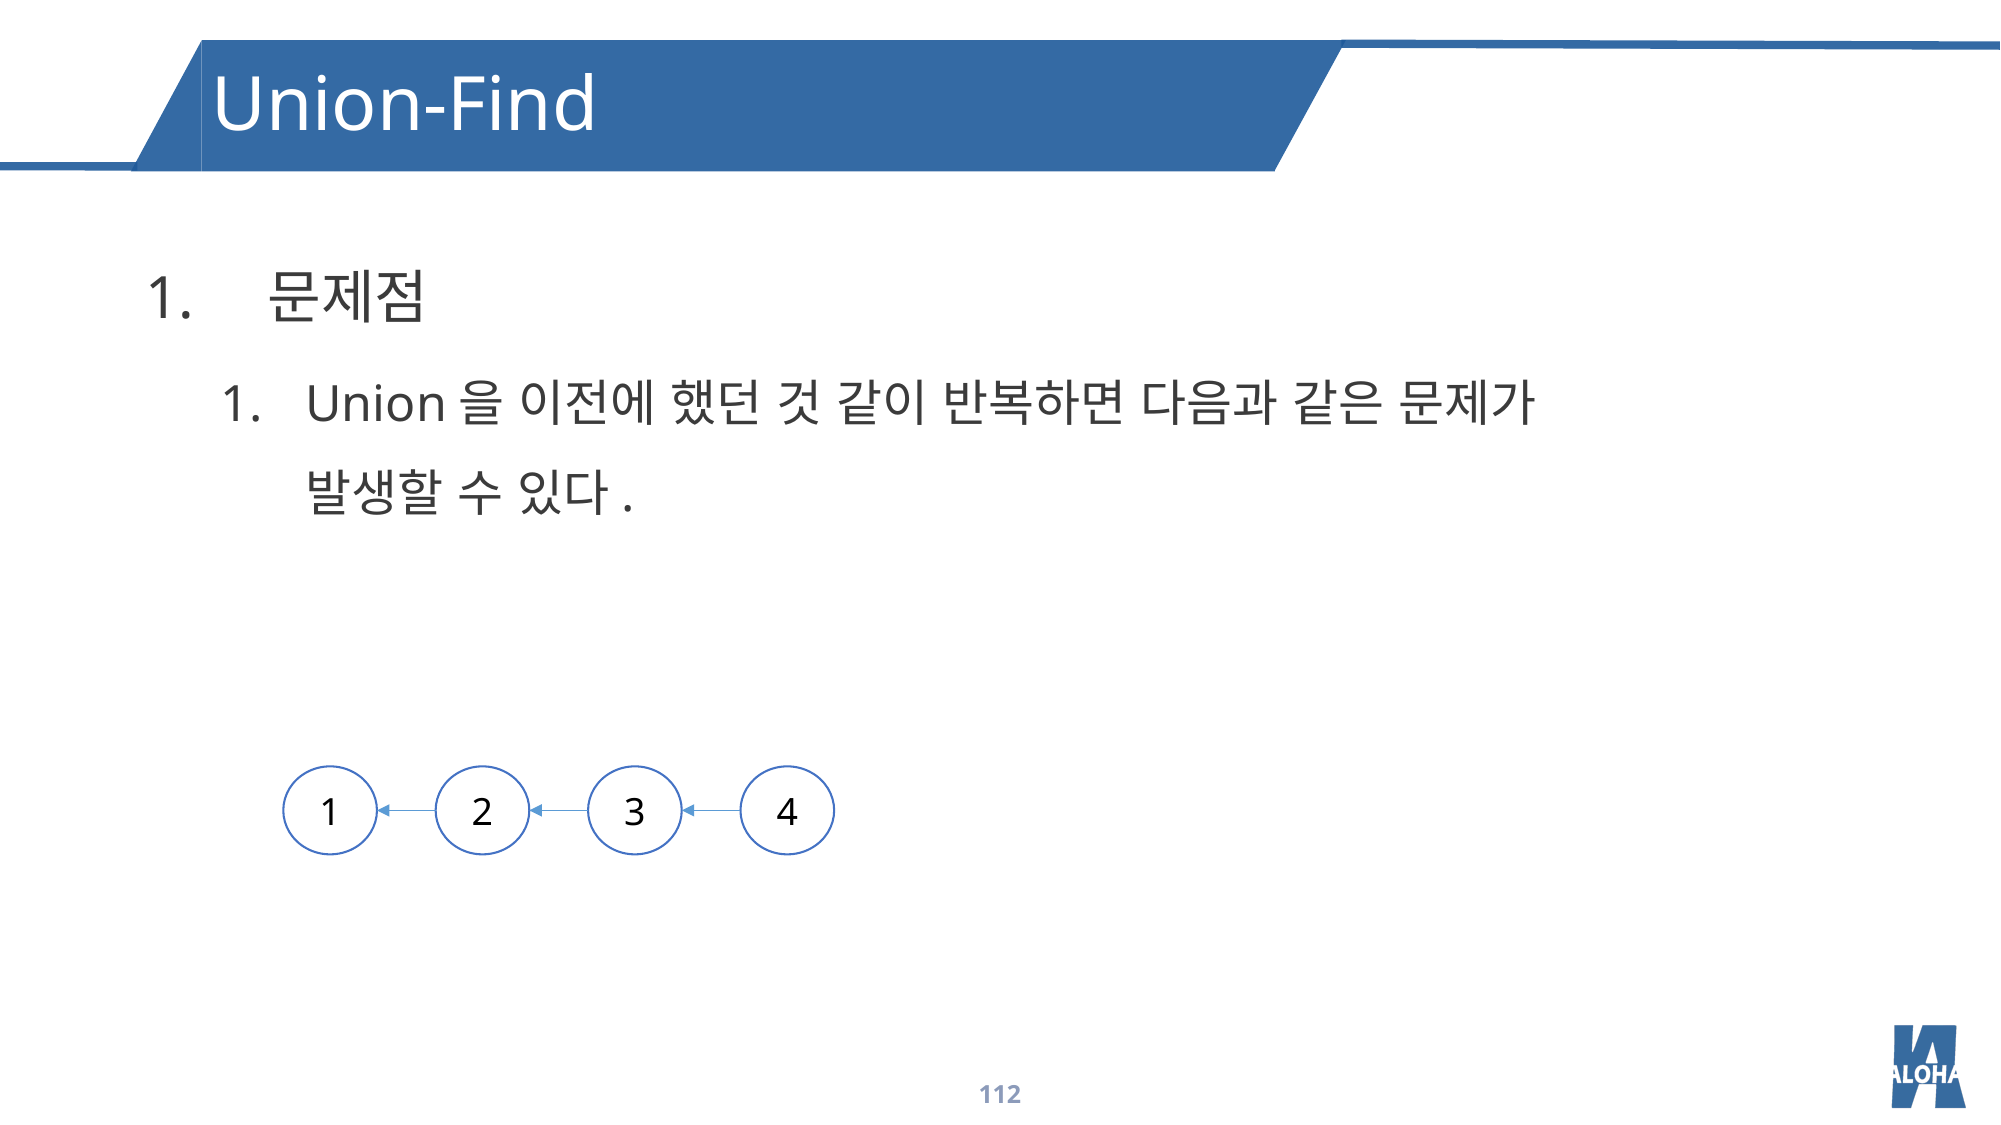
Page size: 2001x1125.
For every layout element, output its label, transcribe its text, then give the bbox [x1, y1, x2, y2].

text_box 2 [434, 765, 531, 856]
slide_number 112 [774, 1065, 1225, 1125]
text_box 4 [739, 765, 836, 856]
text_box 3 [587, 765, 683, 856]
text_box 1 [282, 765, 378, 856]
picture [1853, 1006, 2000, 1125]
list Union-Find [196, 45, 1270, 168]
list 문제점 Union을 이전에 했던 것 같이 반복하면 다음과 같은 문제가 발생할 수 있다. [130, 218, 1854, 1061]
